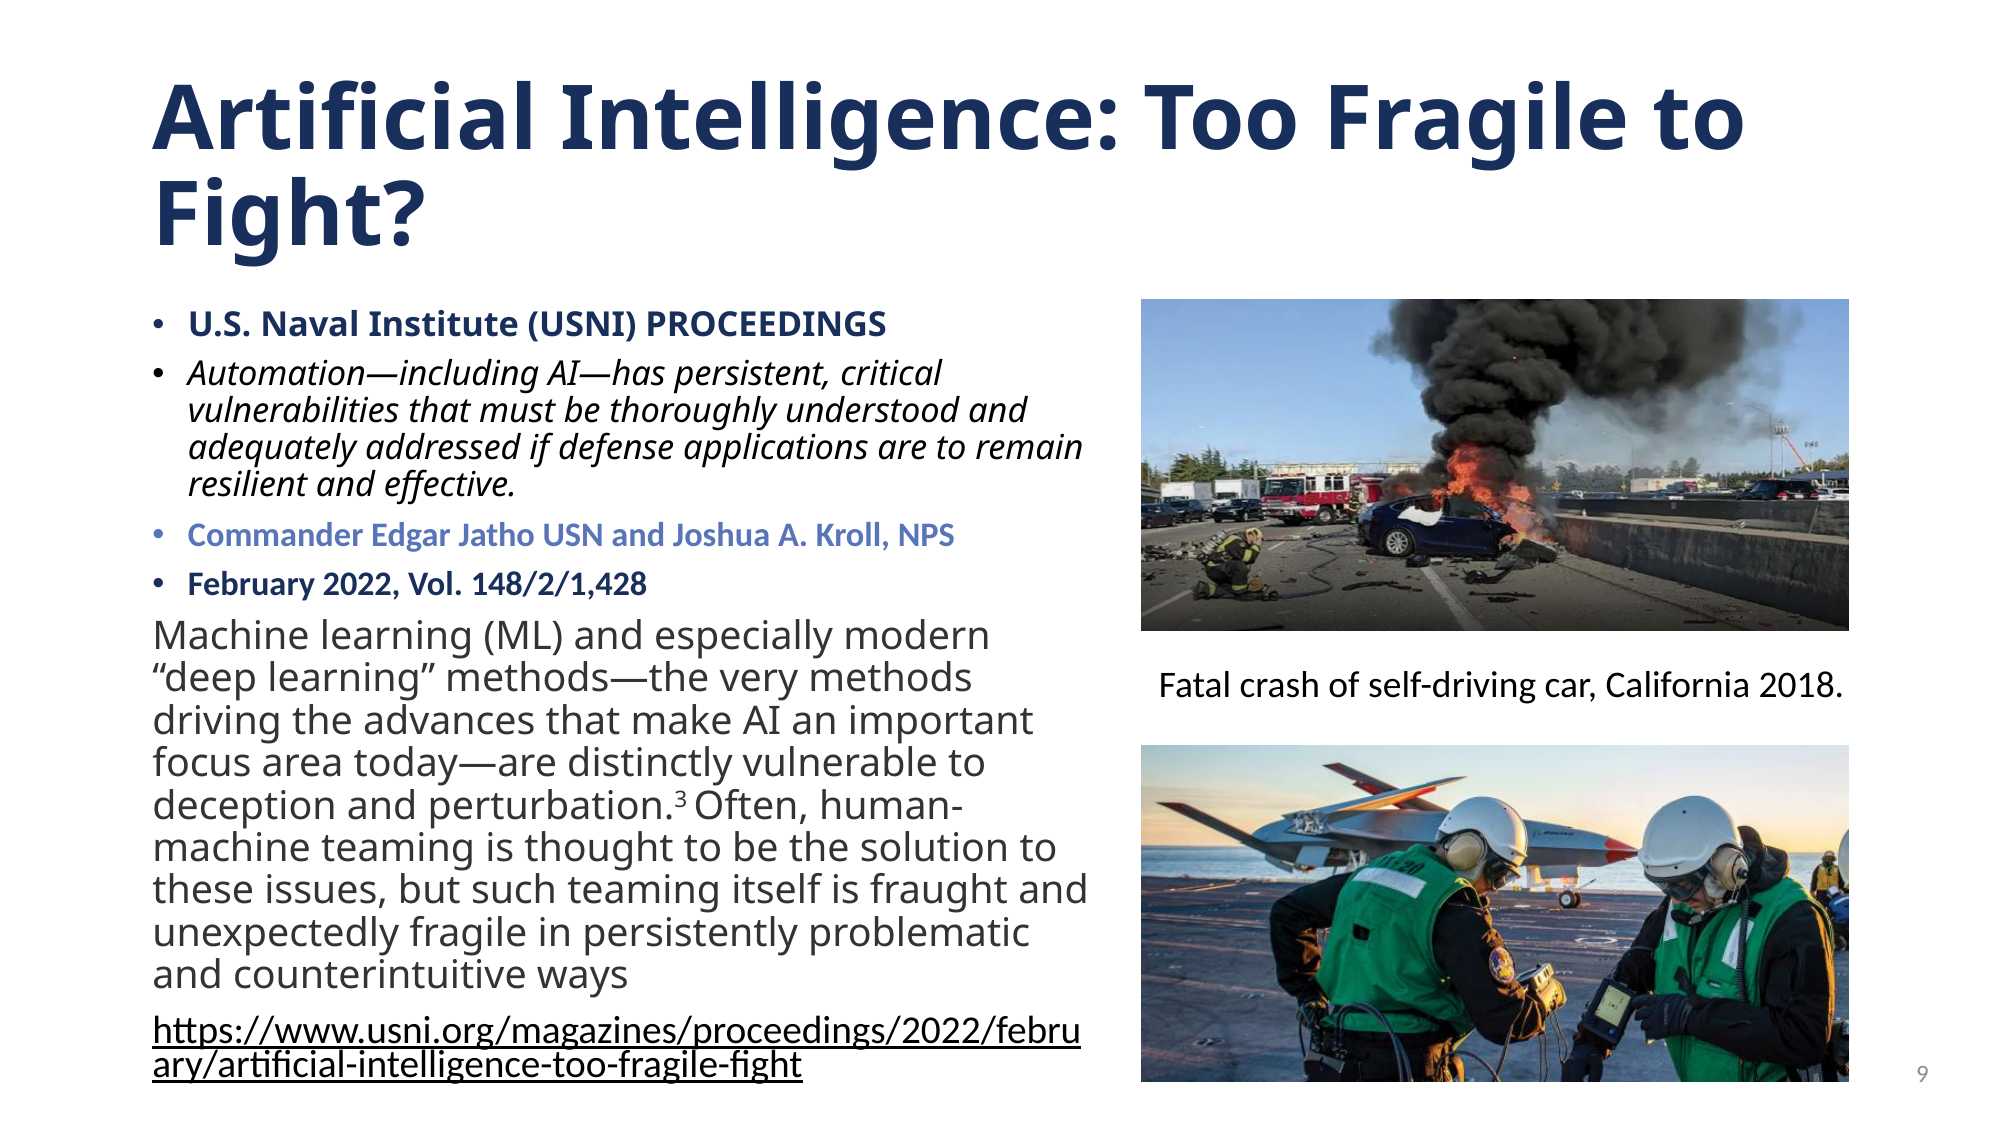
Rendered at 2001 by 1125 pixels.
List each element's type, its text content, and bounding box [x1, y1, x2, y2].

title Artificial Intelligence: Too Fragile to Fight? [137, 59, 1863, 278]
list U.S. Naval Institute (USNI) PROCEEDINGS Automation—including AI—has persistent, critical vulnerabilities that must be thoroughly understood and adequately addressed if defense applications are to remain resilient and effective. Commander Edgar Jatho USN and Joshua A. Kroll, NPS February 2022, Vol. 148/2/1,428 Machine learning (ML) and especially modern “deep learning” methods—the very methods driving the advances that make AI an important focus area today—are distinctly vulnerable to deception and perturbation.3 Often, human-machine teaming is thought to be the solution to these issues, but such teaming itself is fraught and unexpectedly fragile in persistently problematic and counterintuitive ways https://www.usni.org/magazines/proceedings/2022/february/artificial-intelligence-too-fragile-fight [137, 299, 1107, 1103]
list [1141, 299, 1849, 631]
slide_number 9 [1493, 1042, 1944, 1103]
picture [1141, 745, 1849, 1082]
text_box Fatal crash of self-driving car, California 2018. [1141, 652, 1863, 713]
